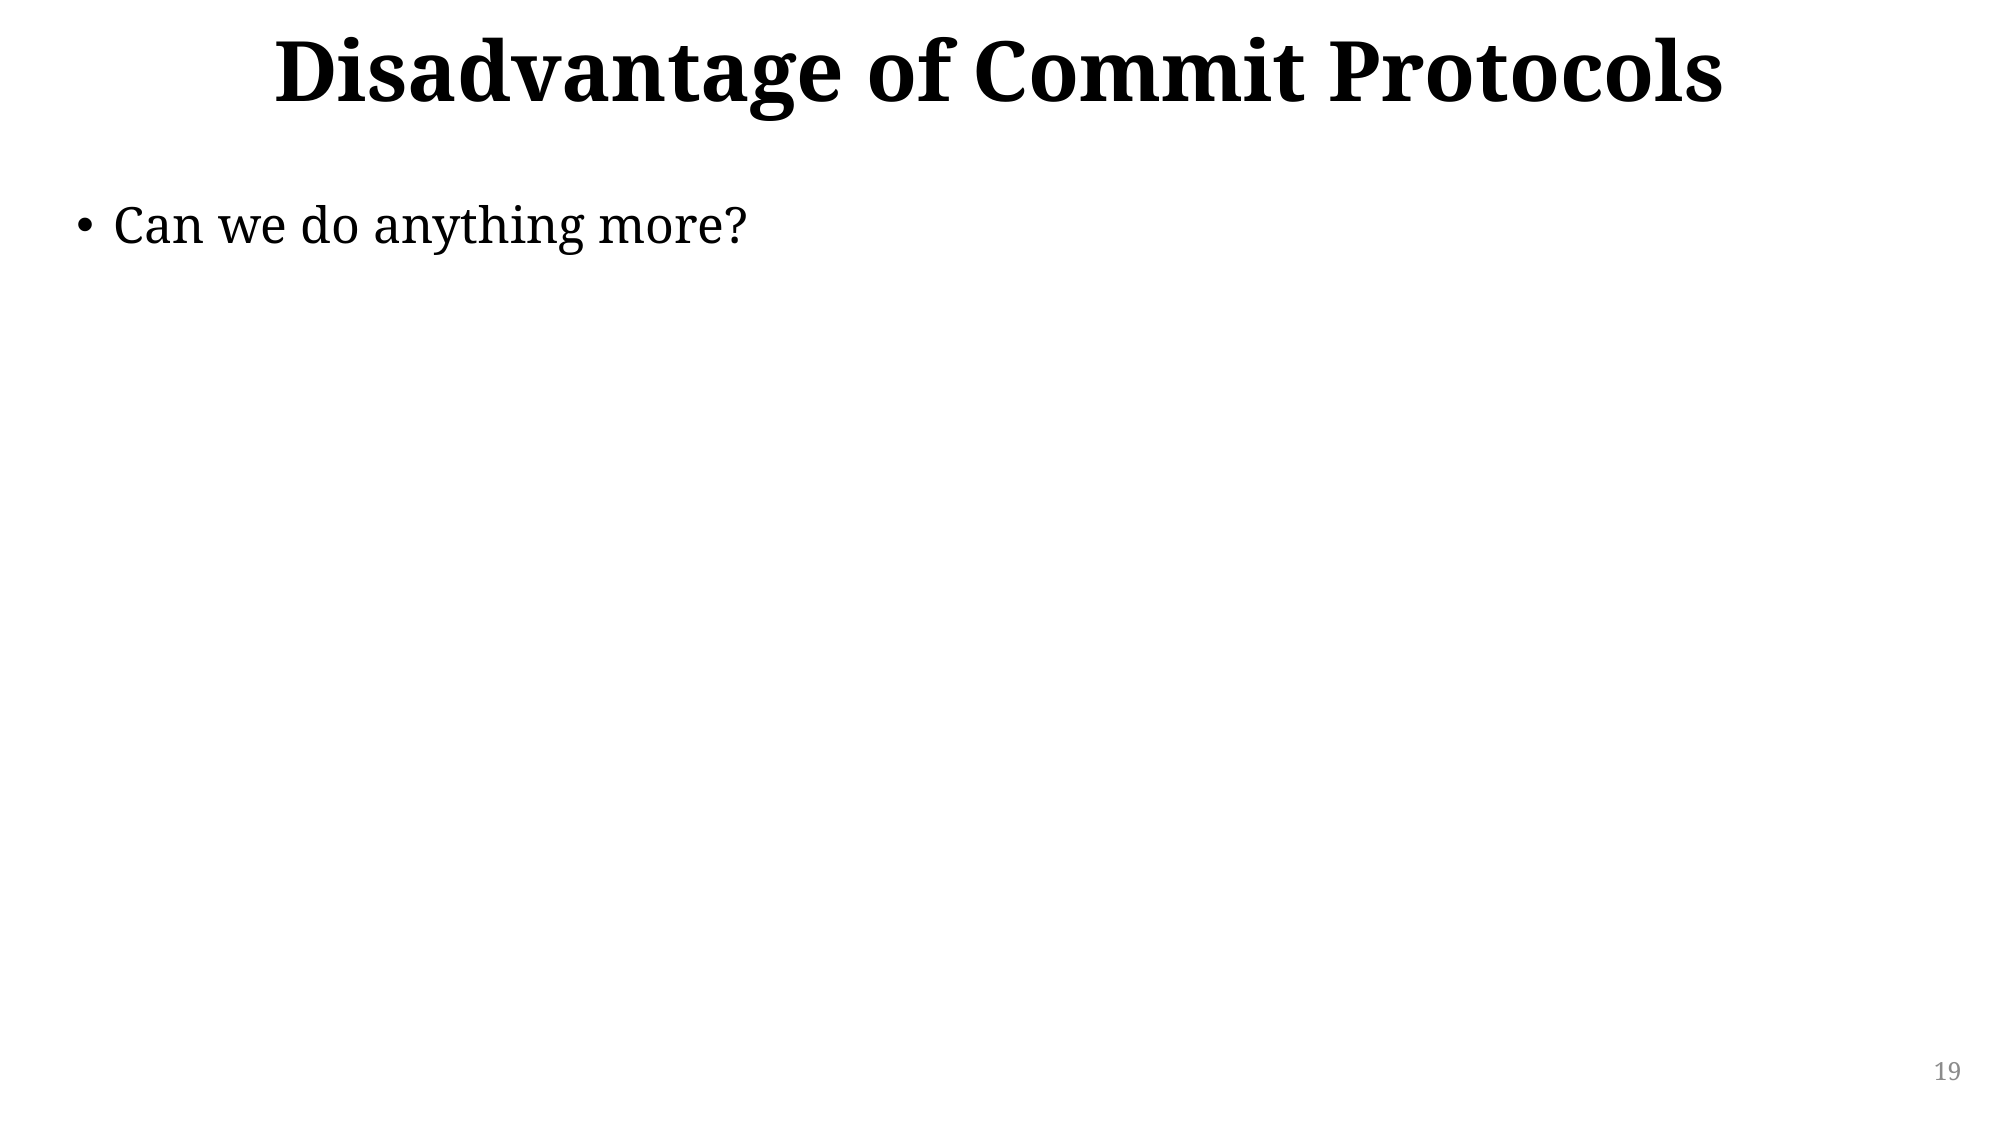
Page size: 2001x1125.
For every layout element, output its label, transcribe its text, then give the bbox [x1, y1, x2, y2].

title Disadvantage of Commit Protocols [137, 0, 1863, 149]
list Can we do anything more? [61, 193, 2000, 1103]
